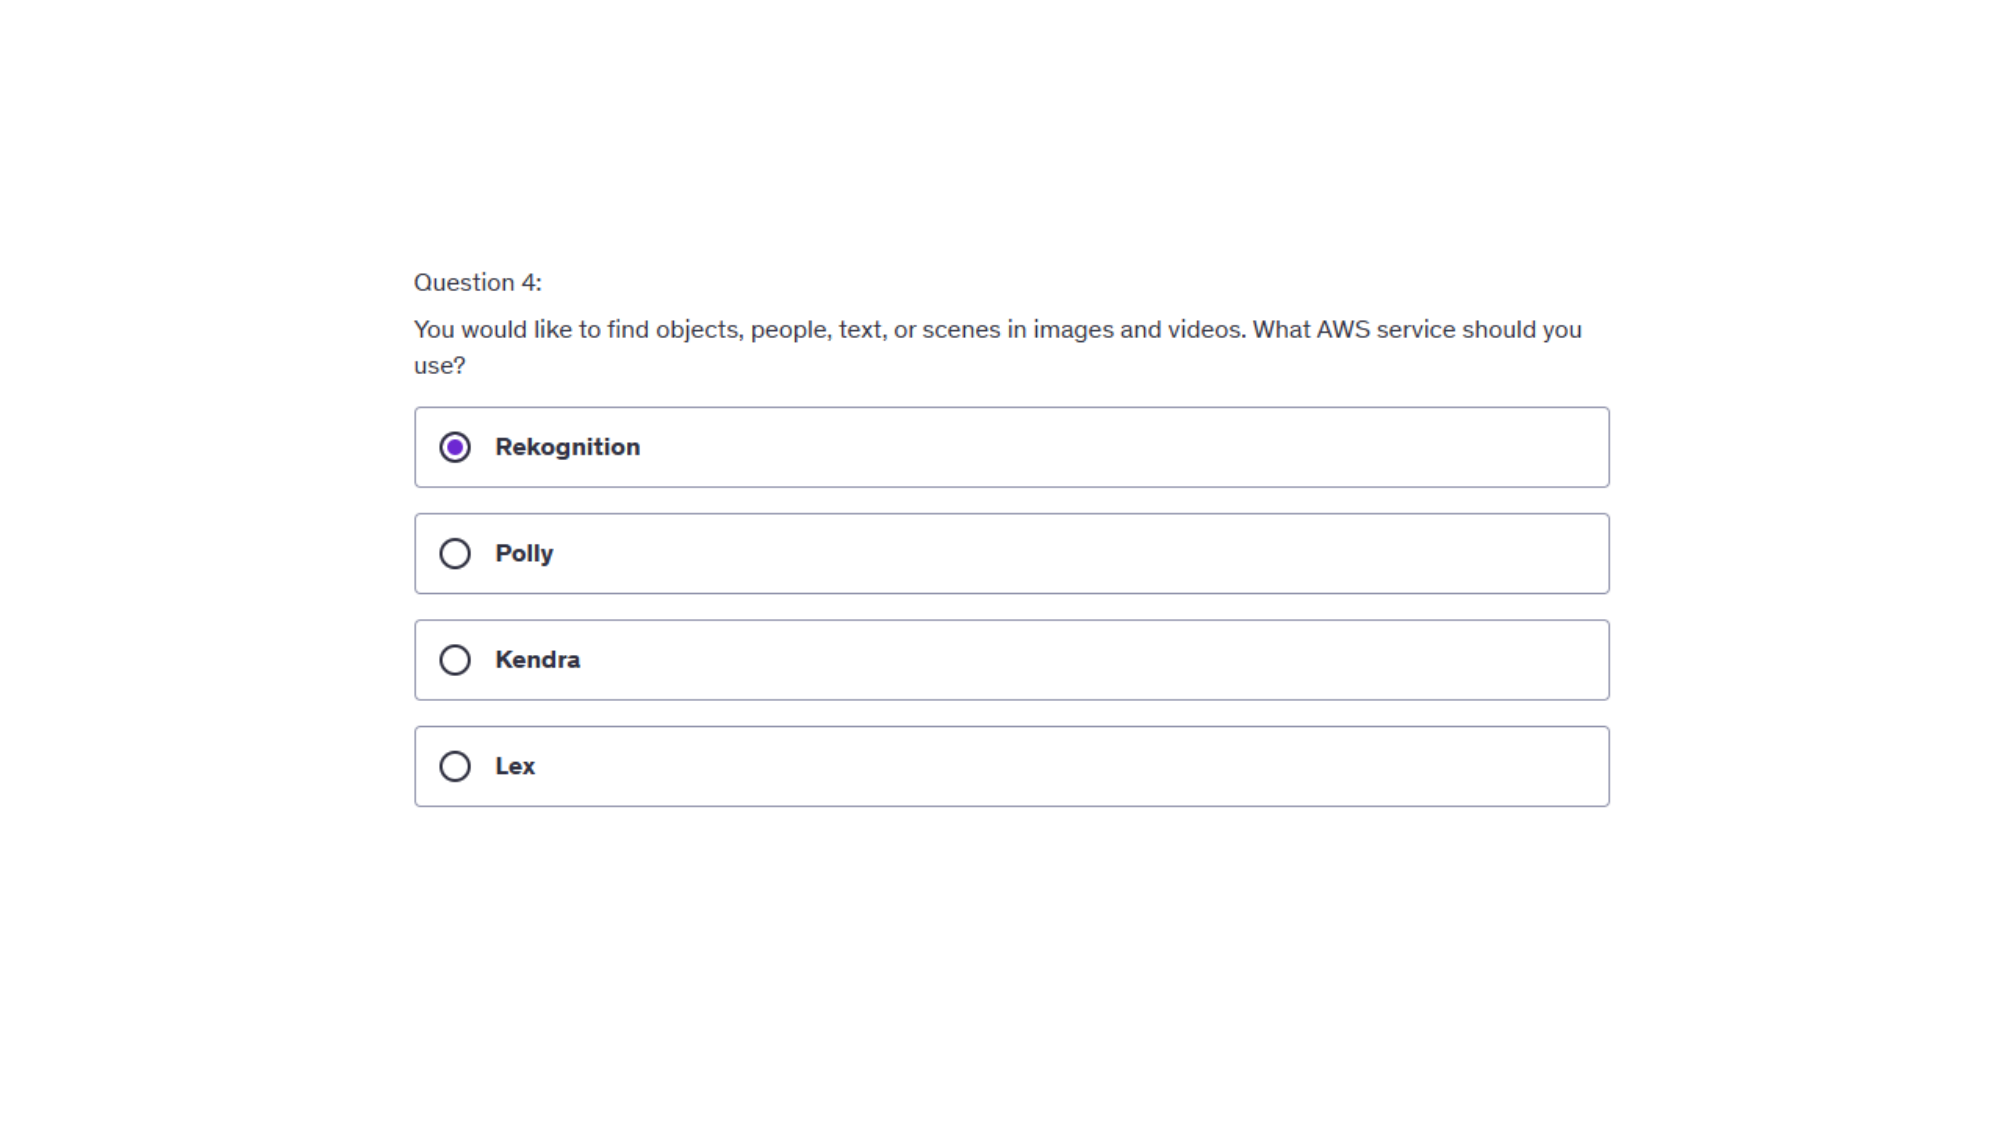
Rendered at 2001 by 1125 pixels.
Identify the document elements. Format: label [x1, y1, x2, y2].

picture [313, 230, 1687, 895]
